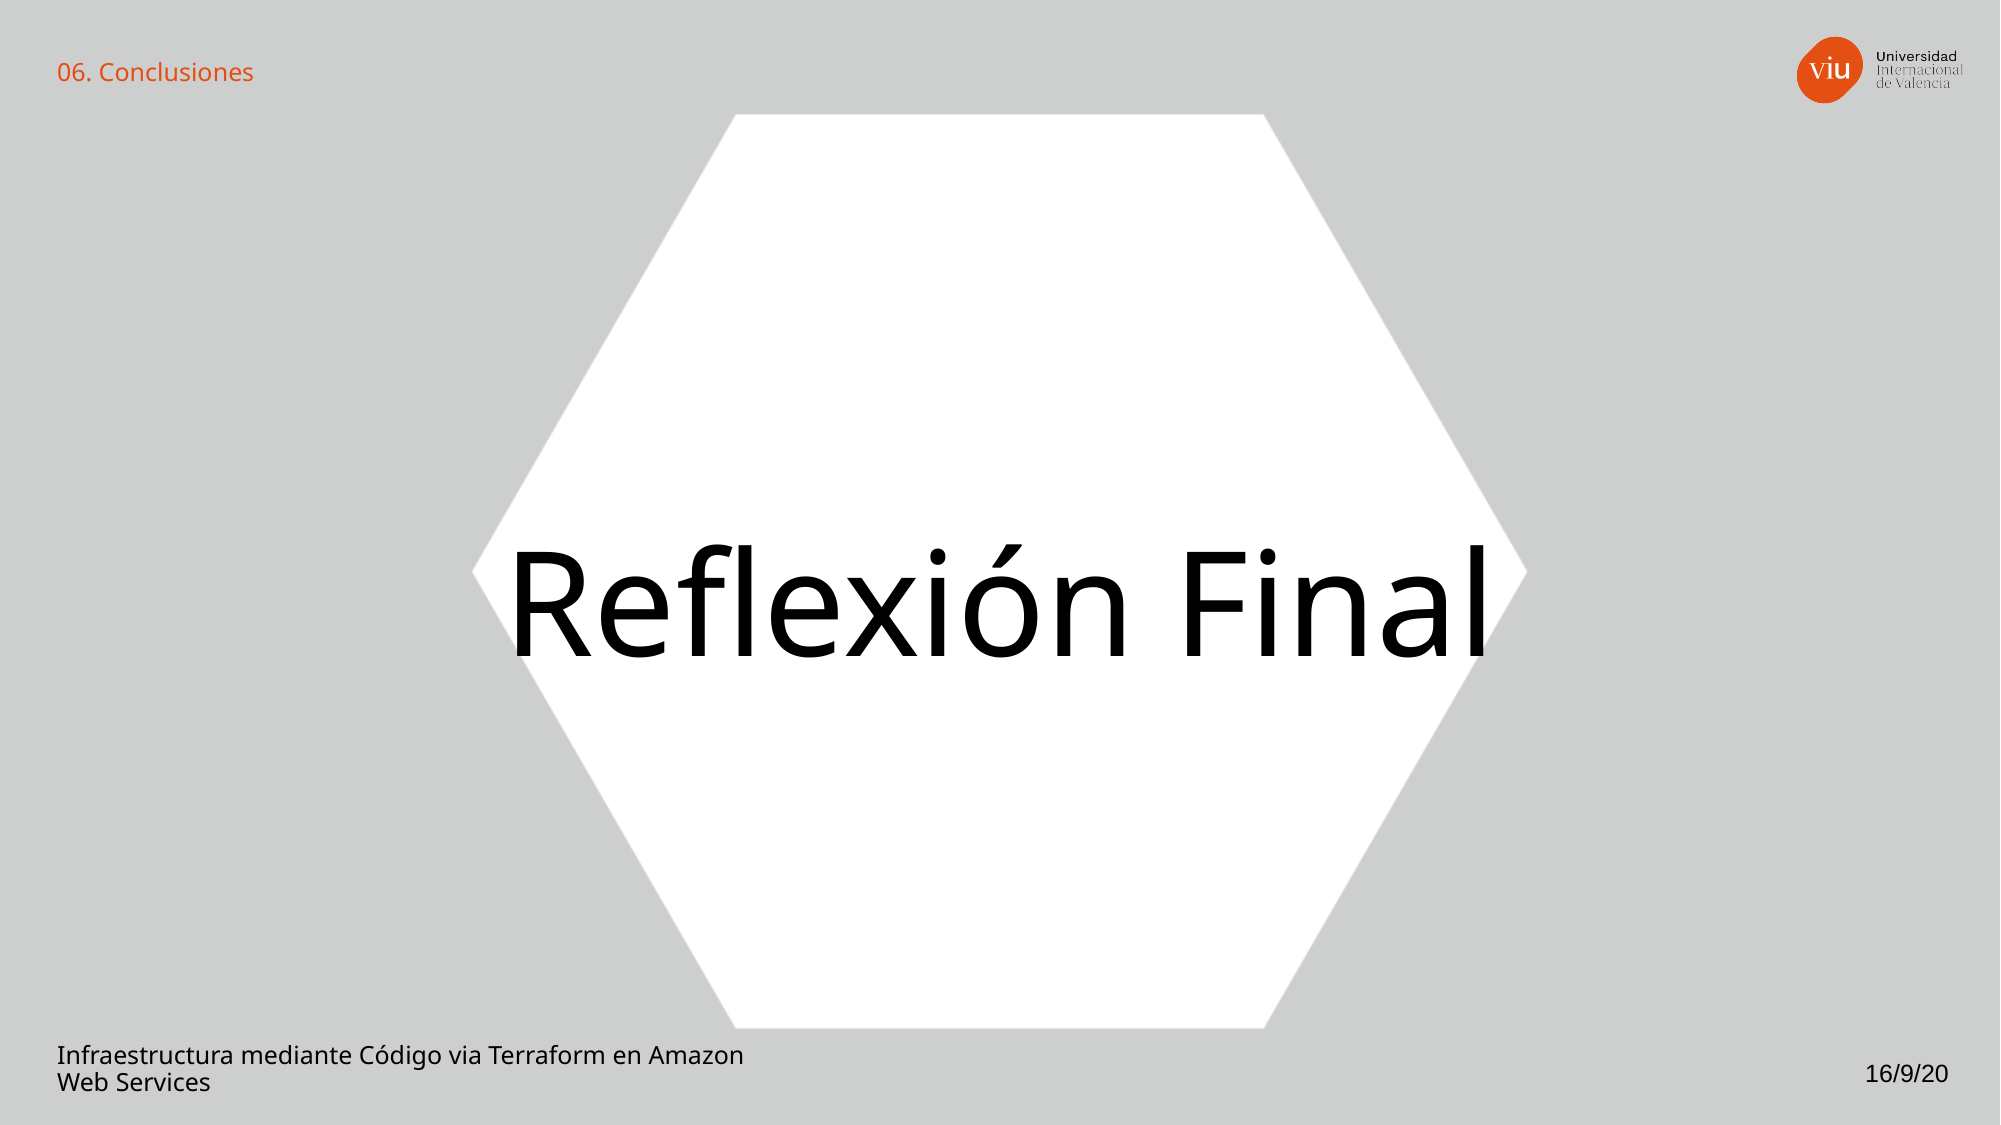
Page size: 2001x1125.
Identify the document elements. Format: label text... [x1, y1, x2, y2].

list Infraestructura mediante Código via Terraform en Amazon Web Services [42, 1044, 808, 1096]
title Reflexión Final [126, 327, 1874, 891]
picture [0, 0, 2000, 1125]
list 06. Conclusiones [42, 50, 732, 97]
